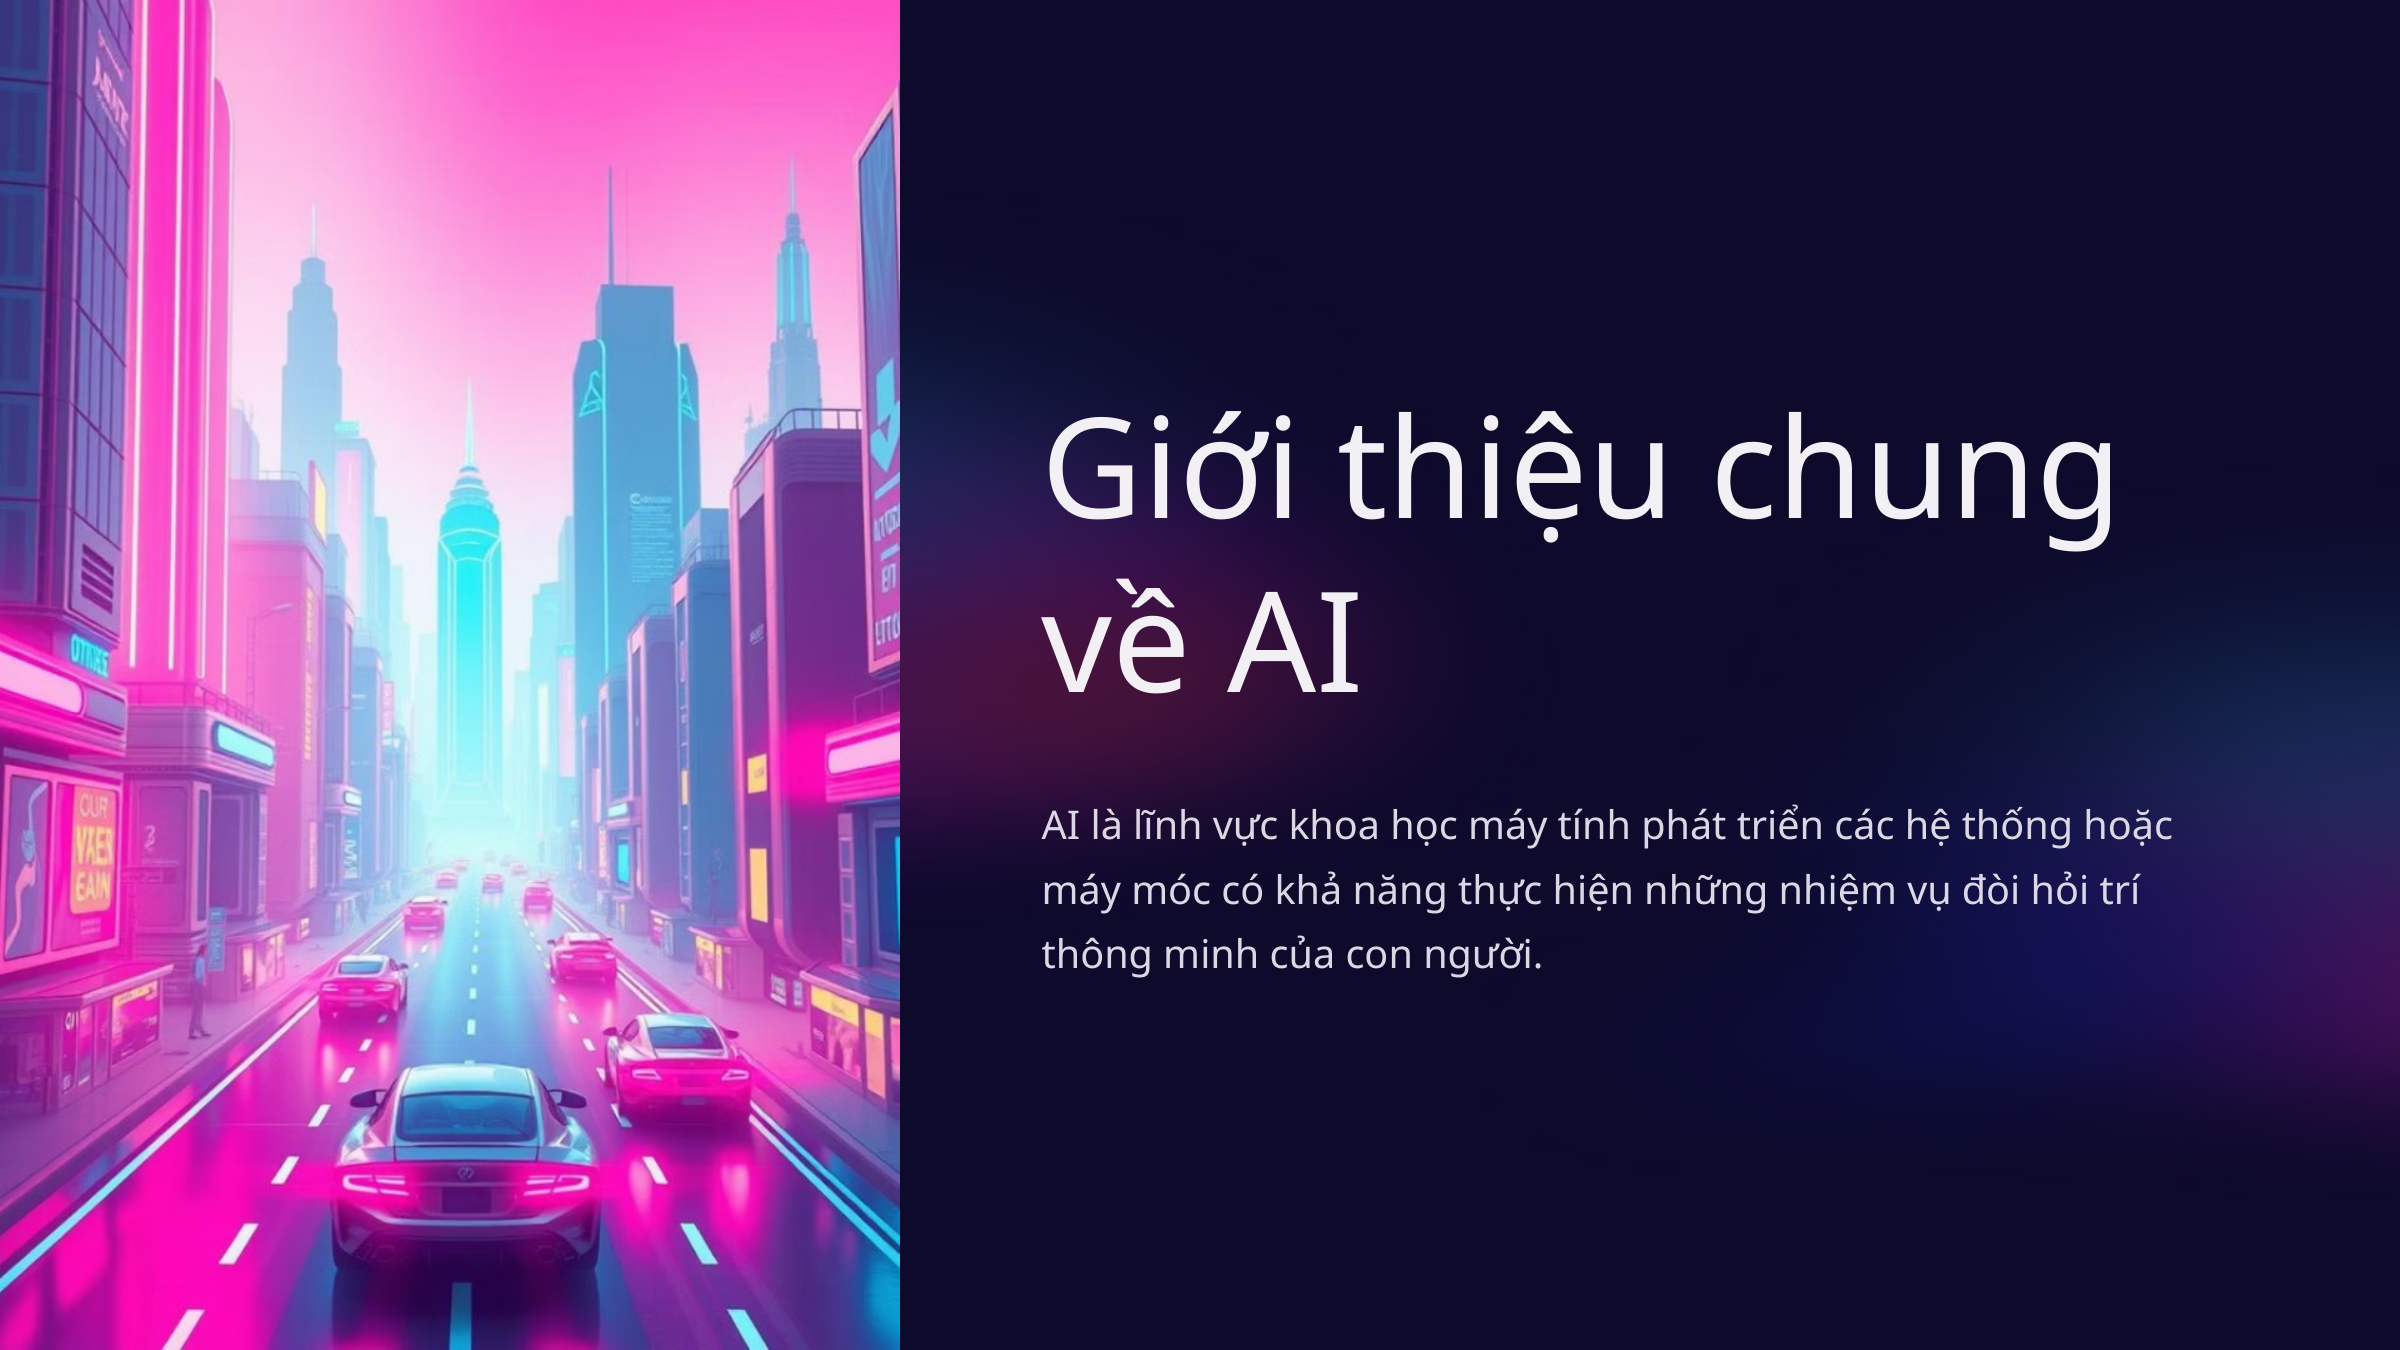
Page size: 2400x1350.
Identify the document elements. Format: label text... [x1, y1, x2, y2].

text_box AI là lĩnh vực khoa học máy tính phát triển các hệ thống hoặc máy móc có khả năng thực hiện những nhiệm vụ đòi hỏi trí thông minh của con người. [1041, 782, 2259, 978]
picture [0, 0, 900, 1350]
text_box Giới thiệu chung về AI [1041, 372, 2259, 723]
